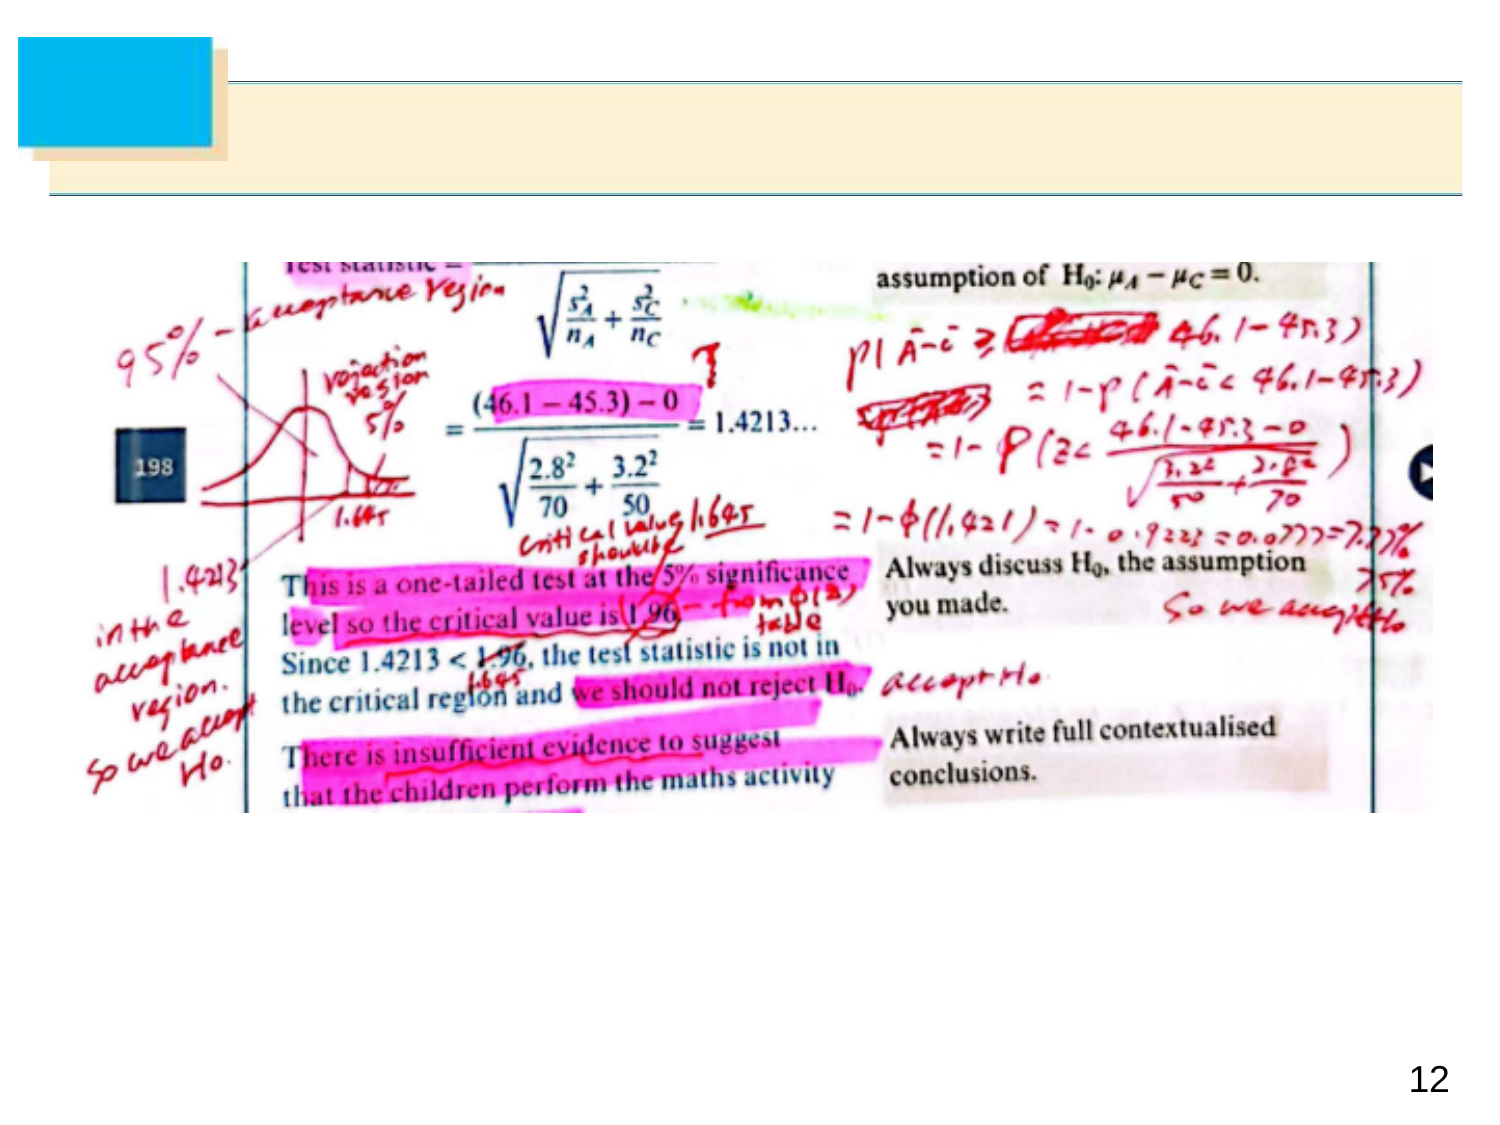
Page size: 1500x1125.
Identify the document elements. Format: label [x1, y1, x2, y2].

picture [18, 37, 1463, 196]
picture [49, 262, 1433, 813]
